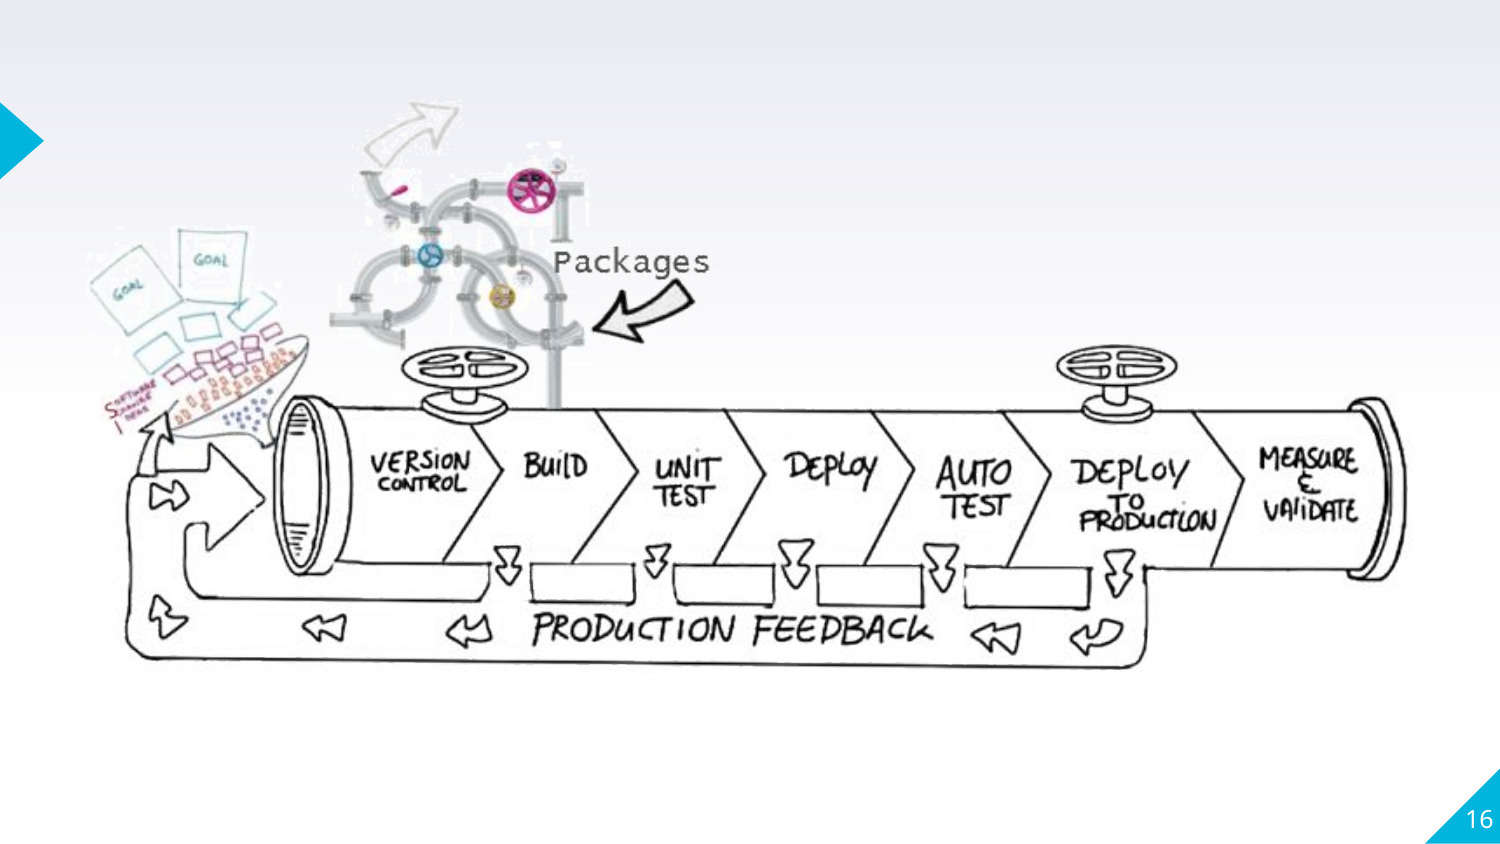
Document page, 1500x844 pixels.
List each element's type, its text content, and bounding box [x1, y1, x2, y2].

slide_number 16 [1418, 760, 1494, 838]
picture [87, 86, 1413, 691]
